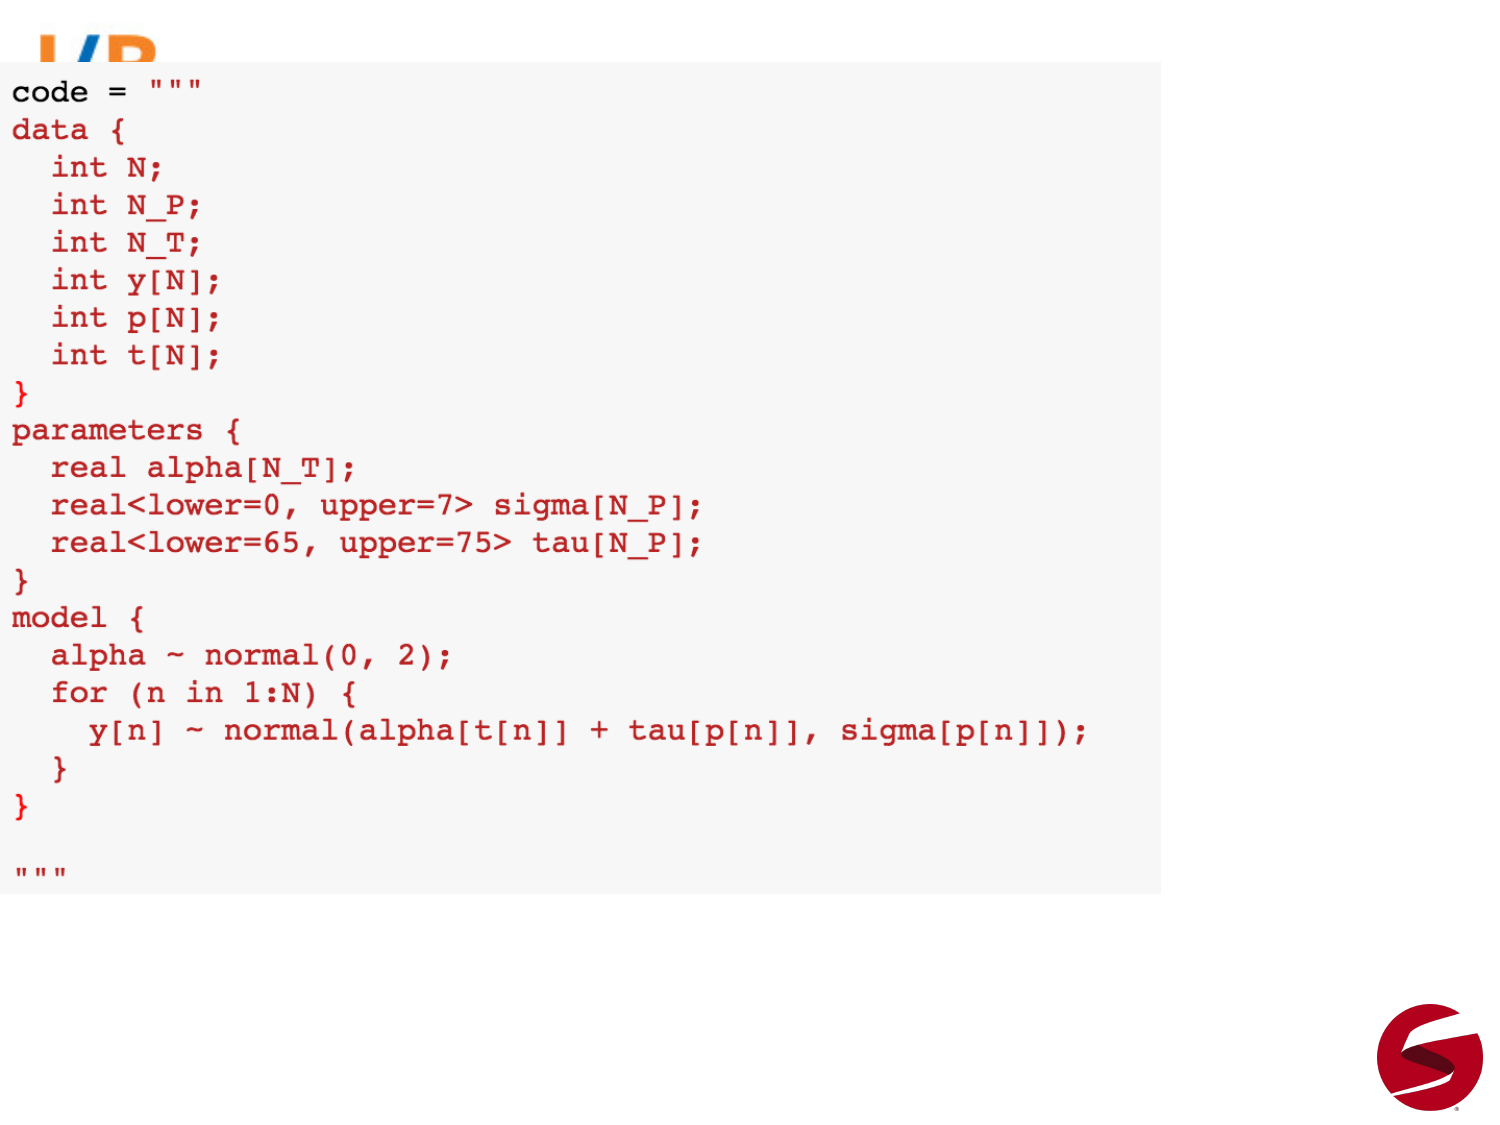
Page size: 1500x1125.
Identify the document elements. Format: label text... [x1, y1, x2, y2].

title Multi-Score Model [131, 45, 1378, 233]
picture [0, 22, 1161, 894]
picture [1377, 1004, 1483, 1111]
